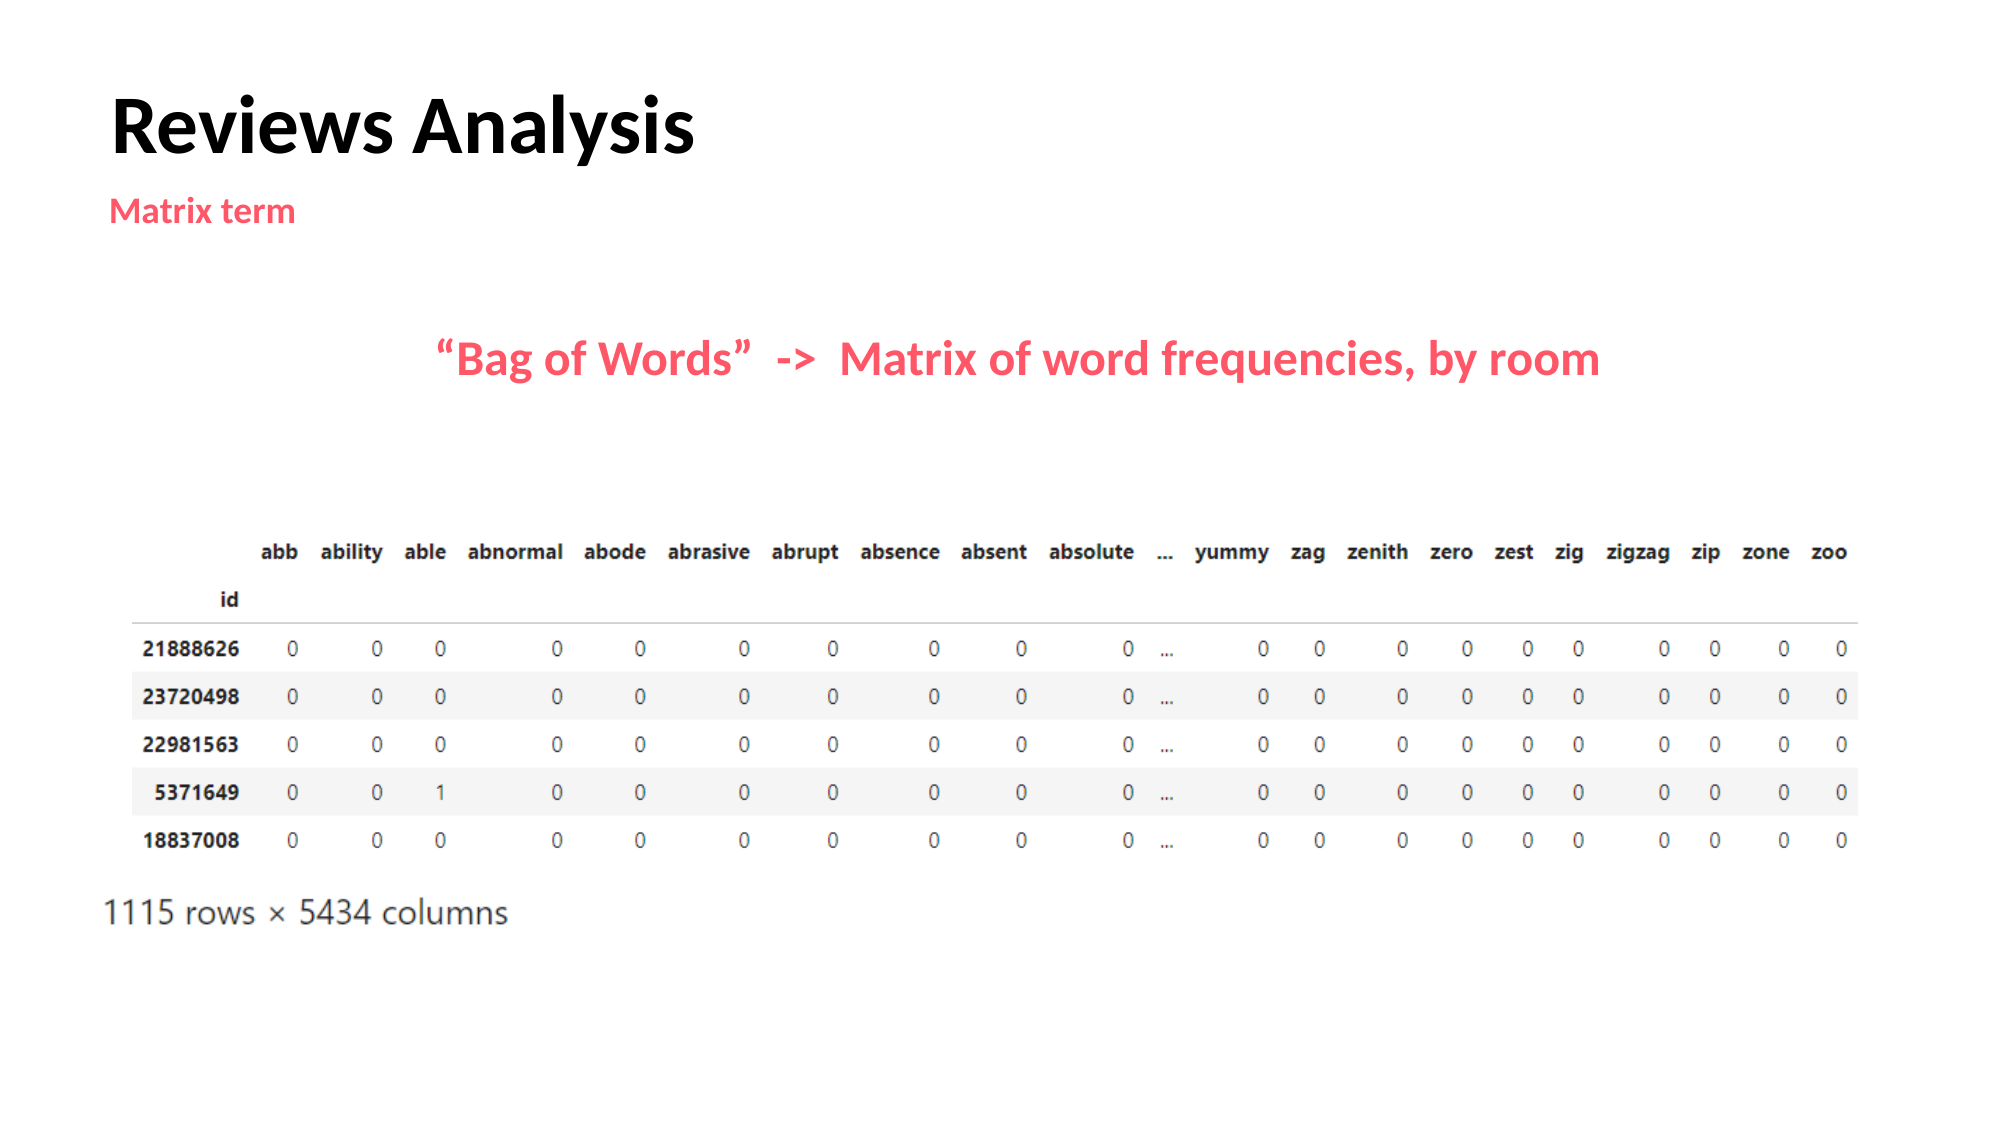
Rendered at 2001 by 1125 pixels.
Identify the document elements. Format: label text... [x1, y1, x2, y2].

text_box Matrix term [94, 178, 312, 239]
picture [77, 531, 1868, 954]
text_box Reviews Analysis [96, 62, 711, 178]
text_box “Bag of Words” -> Matrix of word frequencies, by room [288, 318, 1748, 394]
